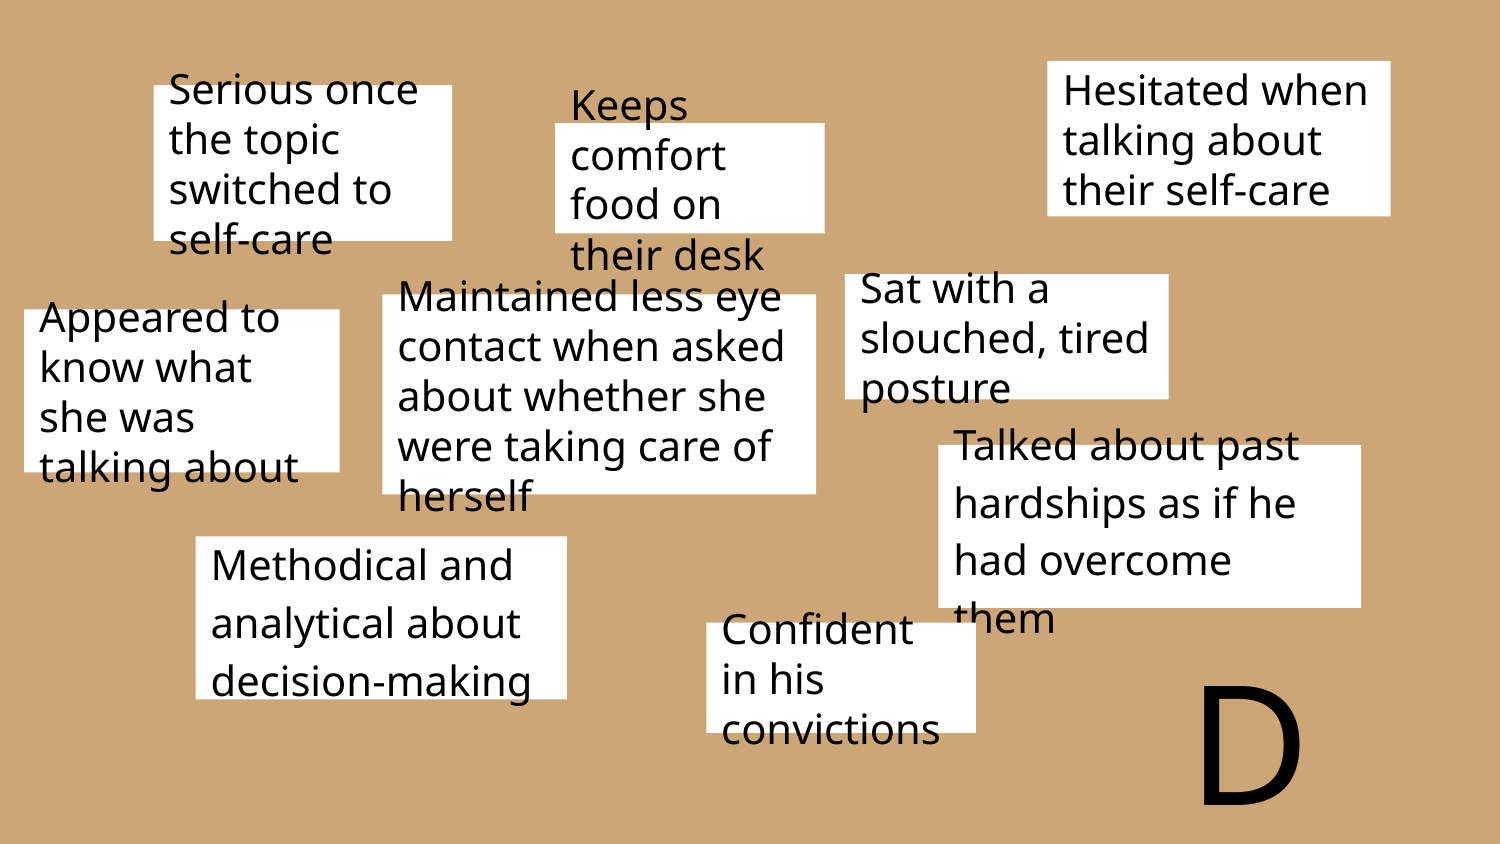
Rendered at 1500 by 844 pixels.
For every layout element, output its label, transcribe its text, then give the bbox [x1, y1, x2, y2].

text_box DO [1173, 624, 1429, 815]
text_box Serious once the topic switched to self-care [153, 85, 453, 241]
text_box Keeps comfort food on their desk [555, 123, 825, 234]
text_box Maintained less eye contact when asked about whether she were taking care of herself [382, 294, 817, 495]
text_box Hesitated when talking about their self-care [1047, 60, 1391, 217]
text_box Talked about past hardships as if he had overcome them [938, 444, 1362, 608]
text_box Appeared to know what she was talking about [24, 309, 340, 473]
text_box Methodical and analytical about decision-making [195, 536, 567, 700]
text_box Sat with a slouched, tired posture [844, 274, 1169, 400]
text_box Confident in his convictions [706, 622, 976, 733]
